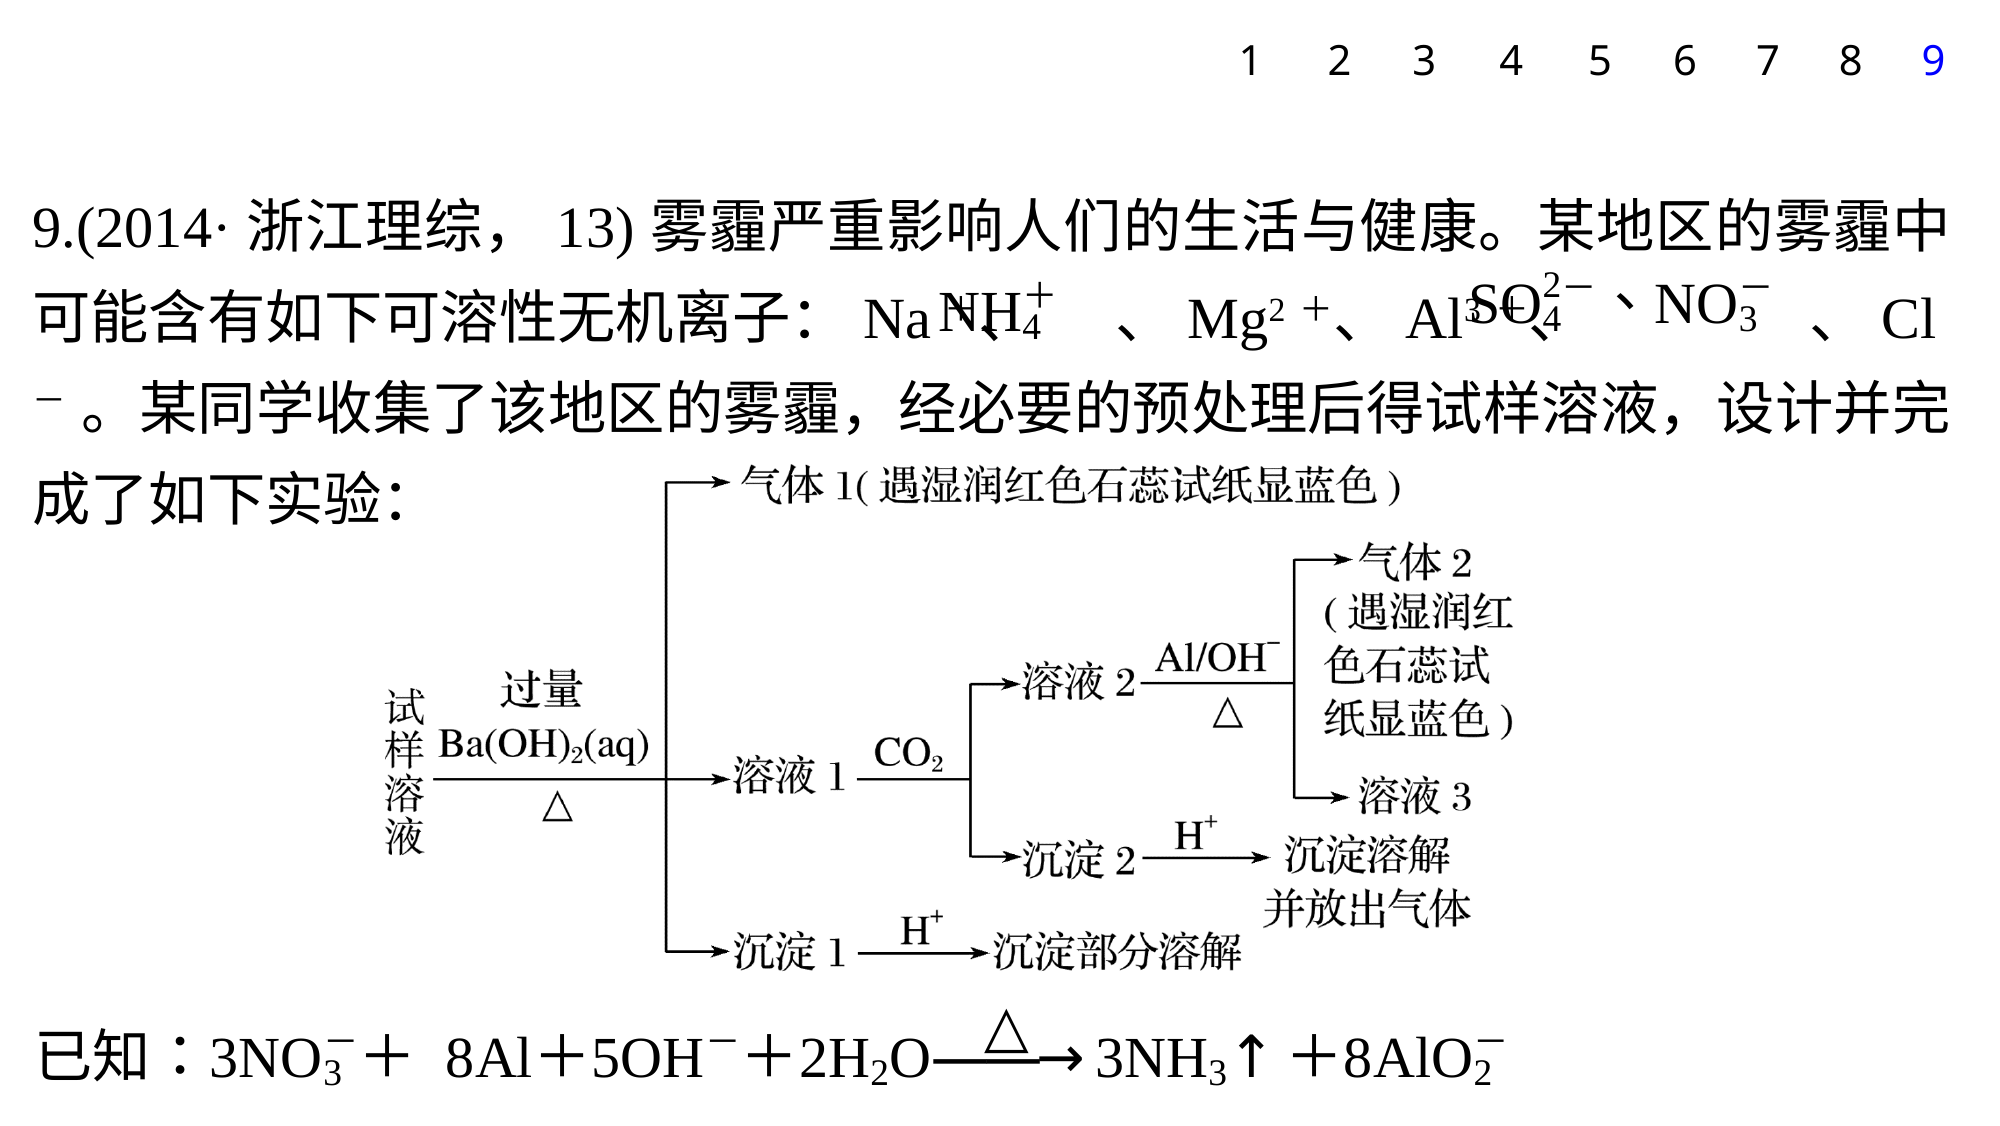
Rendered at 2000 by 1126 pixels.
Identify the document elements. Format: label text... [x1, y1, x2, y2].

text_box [937, 263, 1106, 380]
text_box 6 [1656, 11, 1714, 106]
text_box 9 [1905, 11, 1963, 106]
text_box 5 [1569, 11, 1631, 106]
text_box 4 [1478, 11, 1544, 106]
text_box 7 [1739, 11, 1797, 106]
text_box 1 [1218, 11, 1284, 106]
text_box 9.(2014·浙江理综，13)雾霾严重影响人们的生活与健康。某地区的雾霾中可能含有如下可溶性无机离子：Na＋、 、Mg2＋、Al3＋、 、Cl－ 。某同学收集了该地区的雾霾，经必要的预处理后得试样溶液，设计并完成了如下实验： [17, 160, 1966, 540]
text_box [1467, 255, 1843, 370]
picture [369, 447, 1520, 987]
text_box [34, 987, 1552, 1126]
text_box 3 [1395, 11, 1454, 106]
text_box 2 [1309, 11, 1371, 106]
text_box 8 [1822, 11, 1880, 106]
